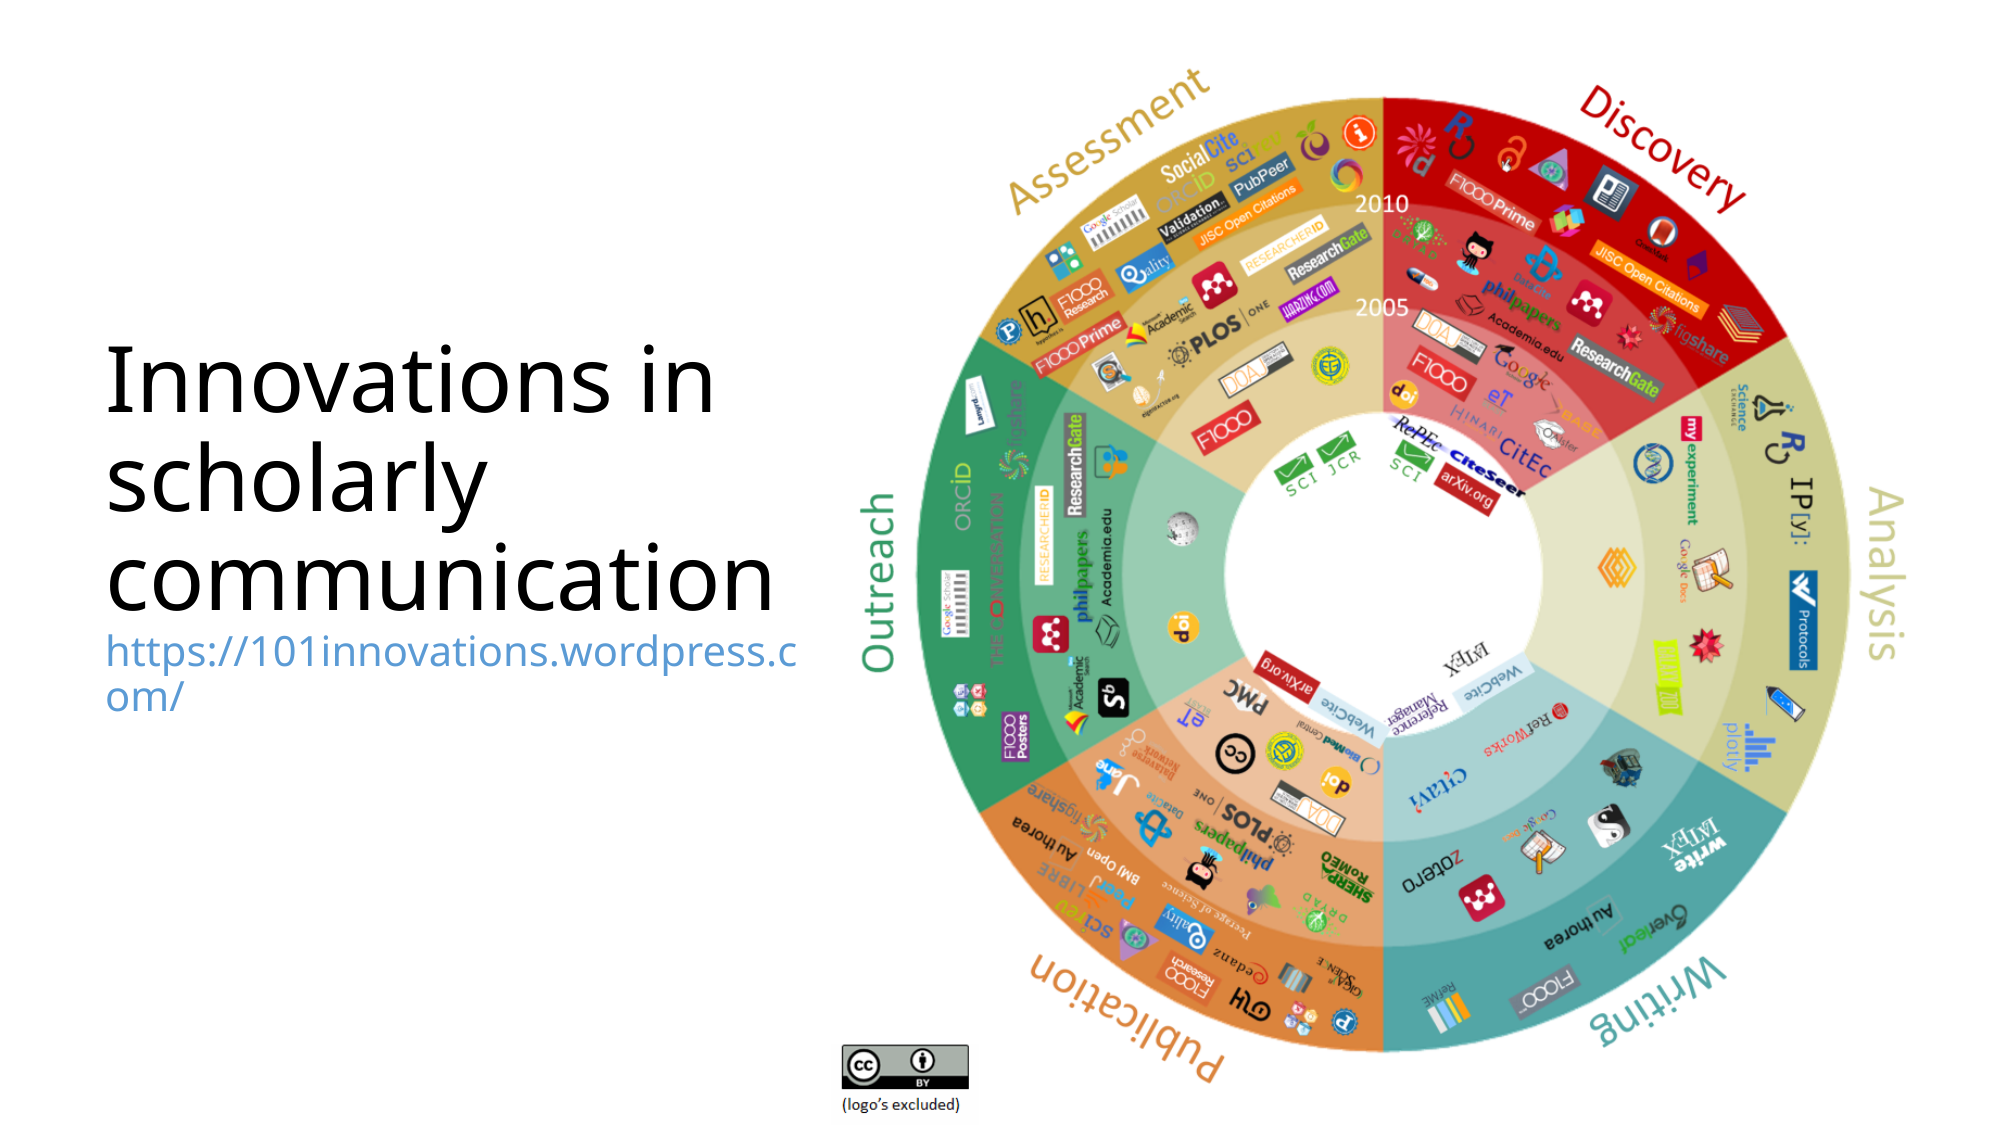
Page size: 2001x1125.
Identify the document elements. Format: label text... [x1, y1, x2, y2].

title Innovations in scholarly communication https://101innovations.wordpress.com/ [90, 188, 821, 867]
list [831, 22, 1943, 1125]
